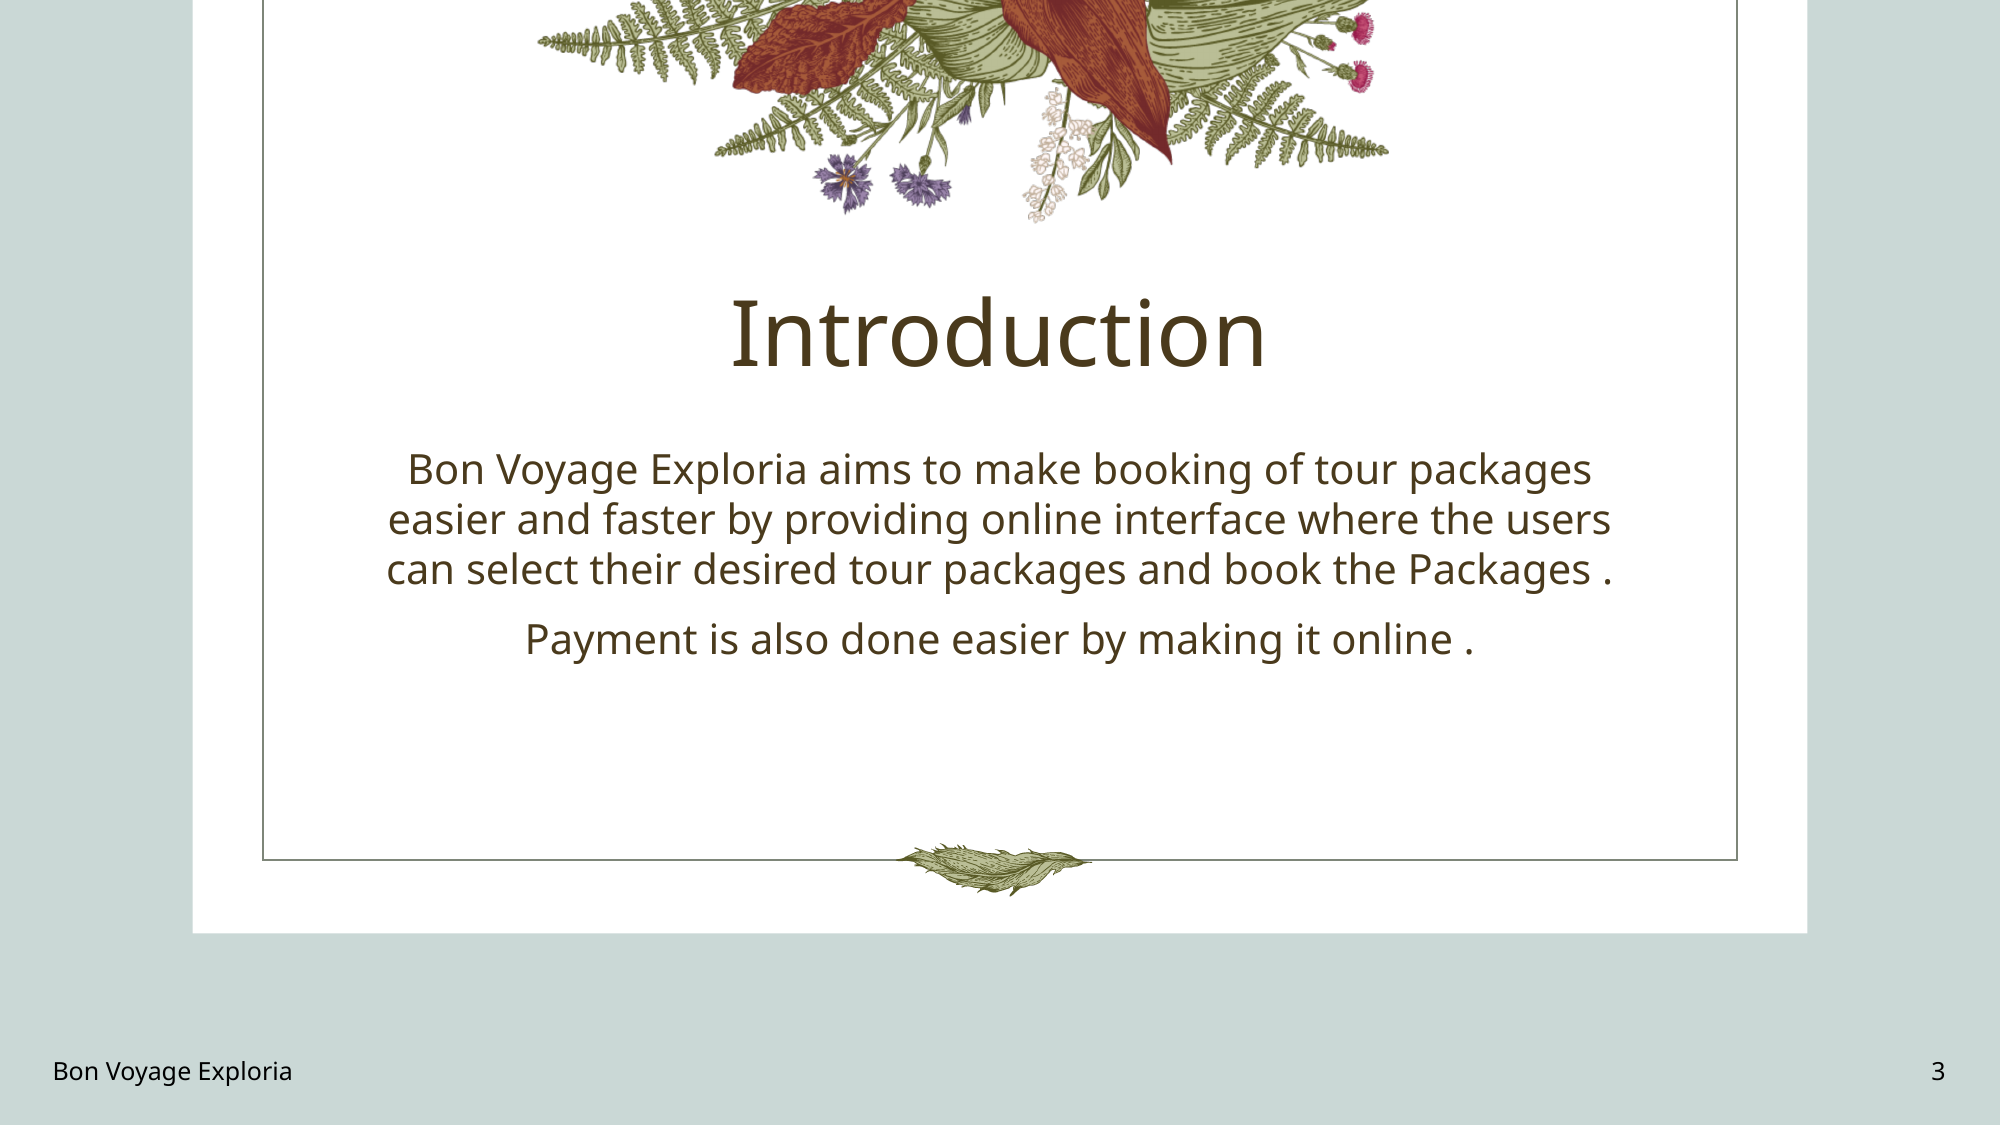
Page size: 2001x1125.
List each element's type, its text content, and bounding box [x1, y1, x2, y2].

title Introduction [286, 228, 1714, 446]
list Bon Voyage Exploria aims to make booking of tour packages easier and faster by providing online interface where the users can select their desired tour packages and book the Packages . Payment is also done easier by making it online . [364, 435, 1636, 878]
picture [535, 0, 1416, 228]
picture [894, 878, 1093, 897]
slide_number 3 [1510, 1042, 1961, 1103]
footer Bon Voyage Exploria [37, 1042, 713, 1103]
